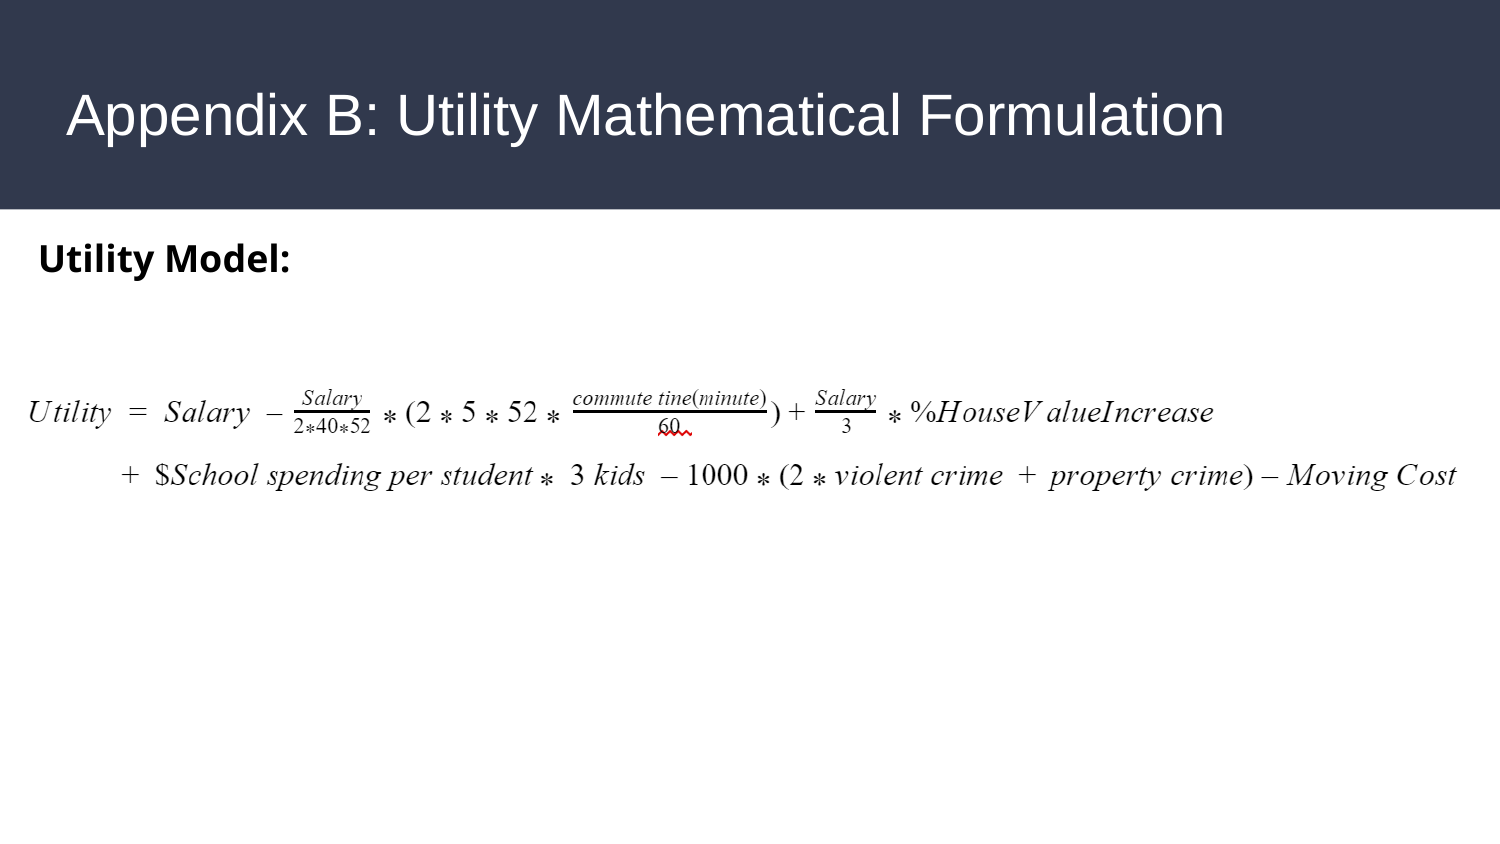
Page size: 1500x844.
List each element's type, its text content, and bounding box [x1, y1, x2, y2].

picture [17, 371, 1483, 601]
text_box Utility Model: [22, 219, 677, 289]
title Appendix B: Utility Mathematical Formulation [51, 62, 1449, 165]
